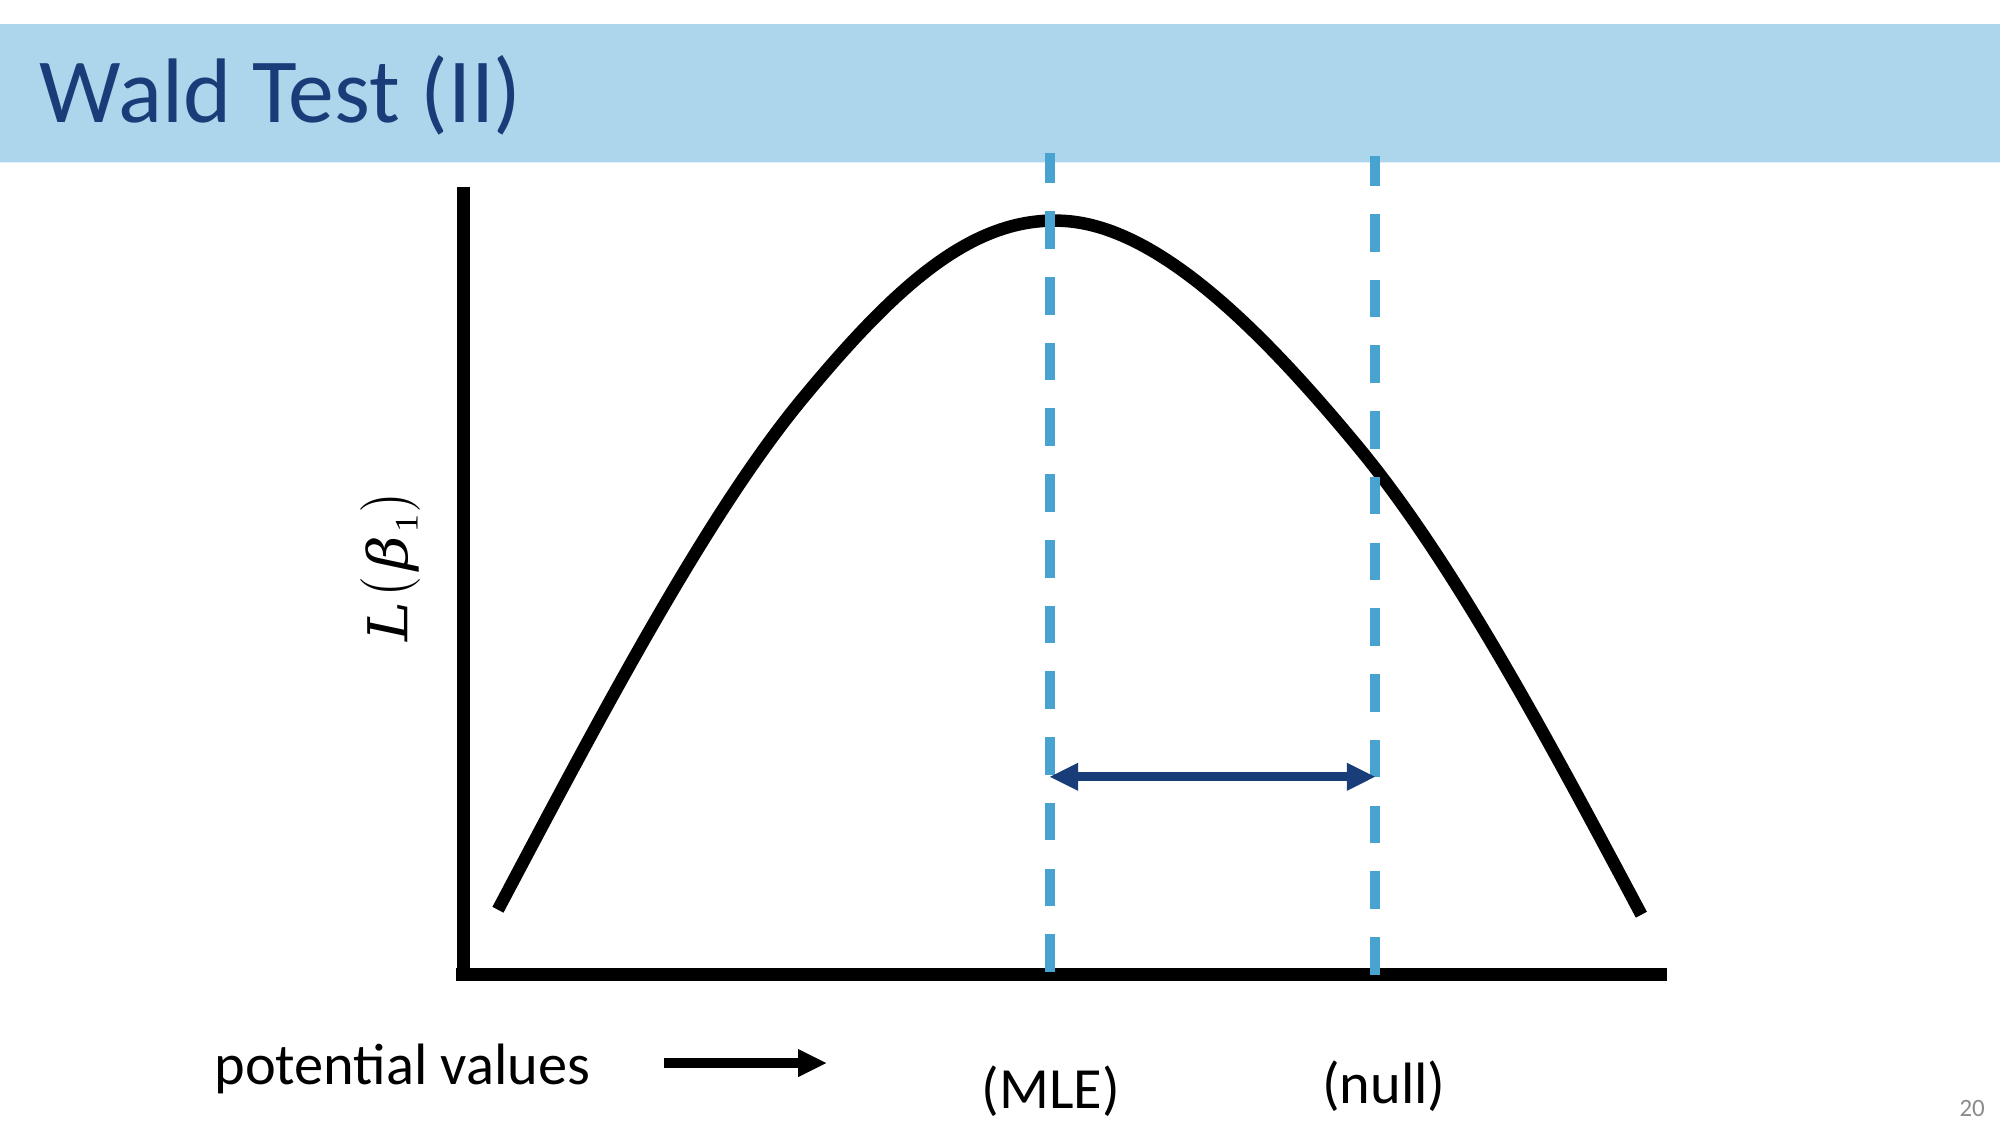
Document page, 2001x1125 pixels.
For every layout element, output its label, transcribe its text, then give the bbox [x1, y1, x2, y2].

title Wald Test (II) [24, 24, 1975, 163]
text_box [199, 153, 1667, 1125]
text_box [0, 23, 2000, 163]
slide_number 20 [1667, 1087, 2000, 1125]
